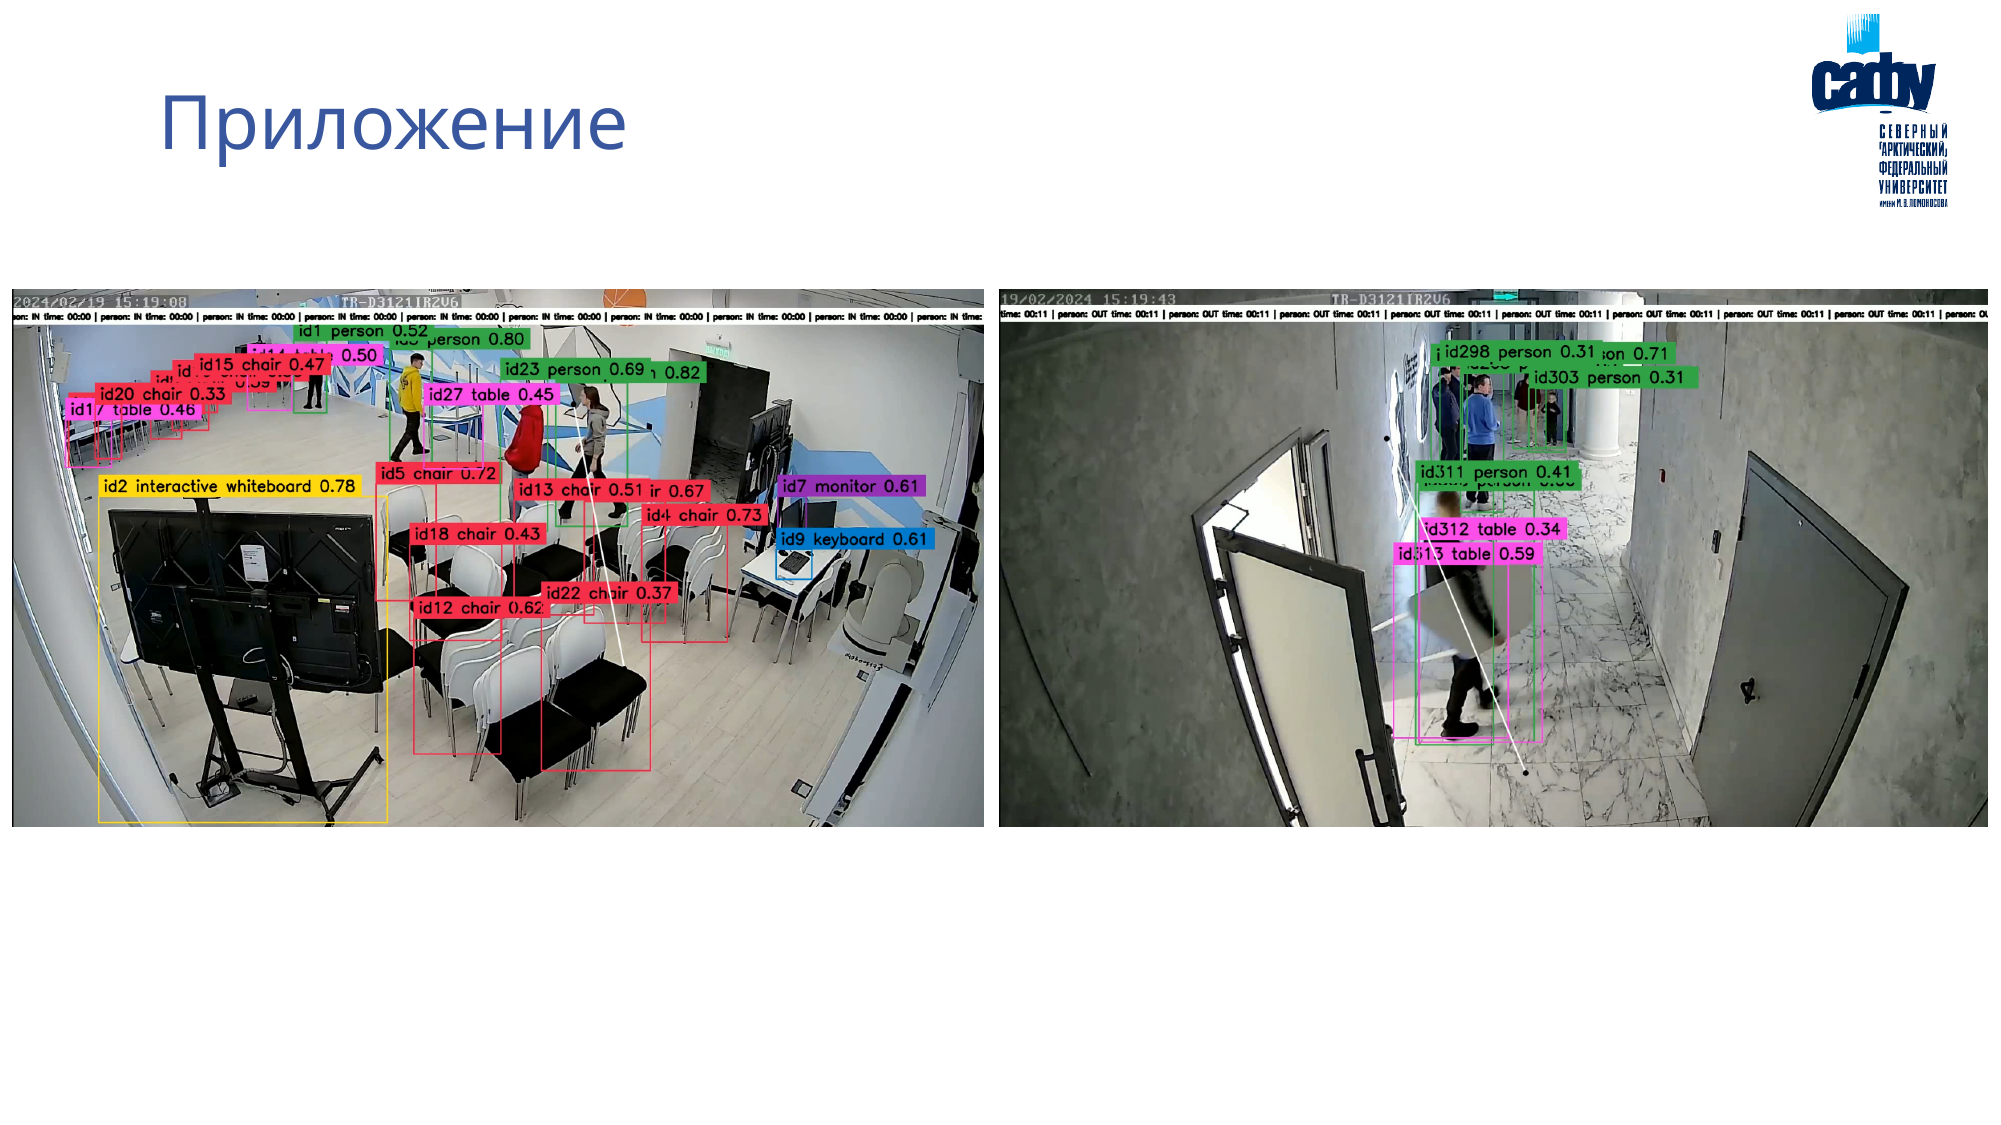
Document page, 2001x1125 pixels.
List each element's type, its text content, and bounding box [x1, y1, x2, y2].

picture [999, 289, 1988, 827]
picture [12, 289, 984, 827]
picture [1812, 14, 1948, 207]
title Приложение [137, 0, 1863, 214]
